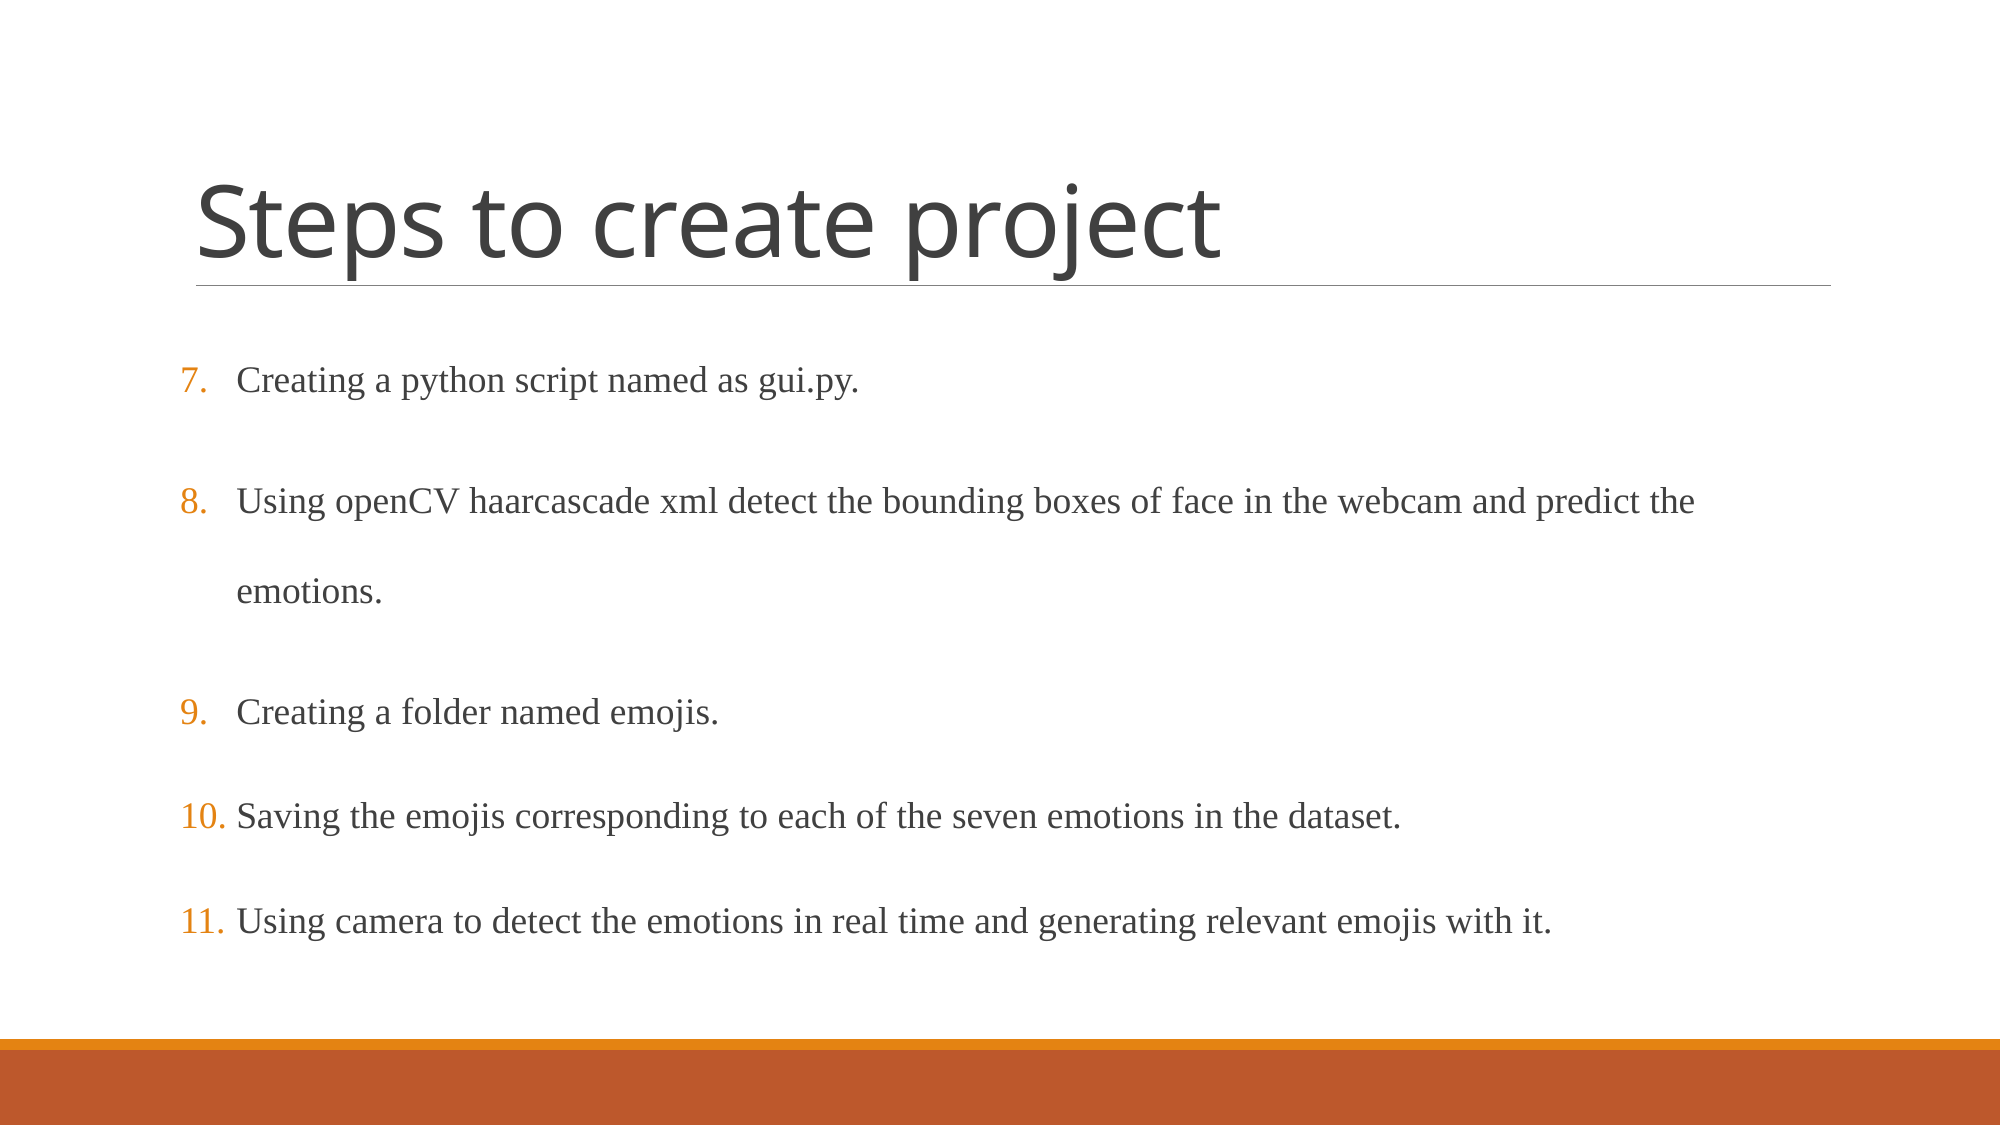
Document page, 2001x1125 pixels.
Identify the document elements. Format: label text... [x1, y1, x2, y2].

list Creating a python script named as gui.py. Using openCV haarcascade xml detect the bounding boxes of face in the webcam and predict the emotions. Creating a folder named emojis. Saving the emojis corresponding to each of the seven emotions in the dataset. Using camera to detect the emotions in real time and generating relevant emojis with it. [180, 302, 1830, 963]
title Steps to create project [180, 47, 1830, 285]
